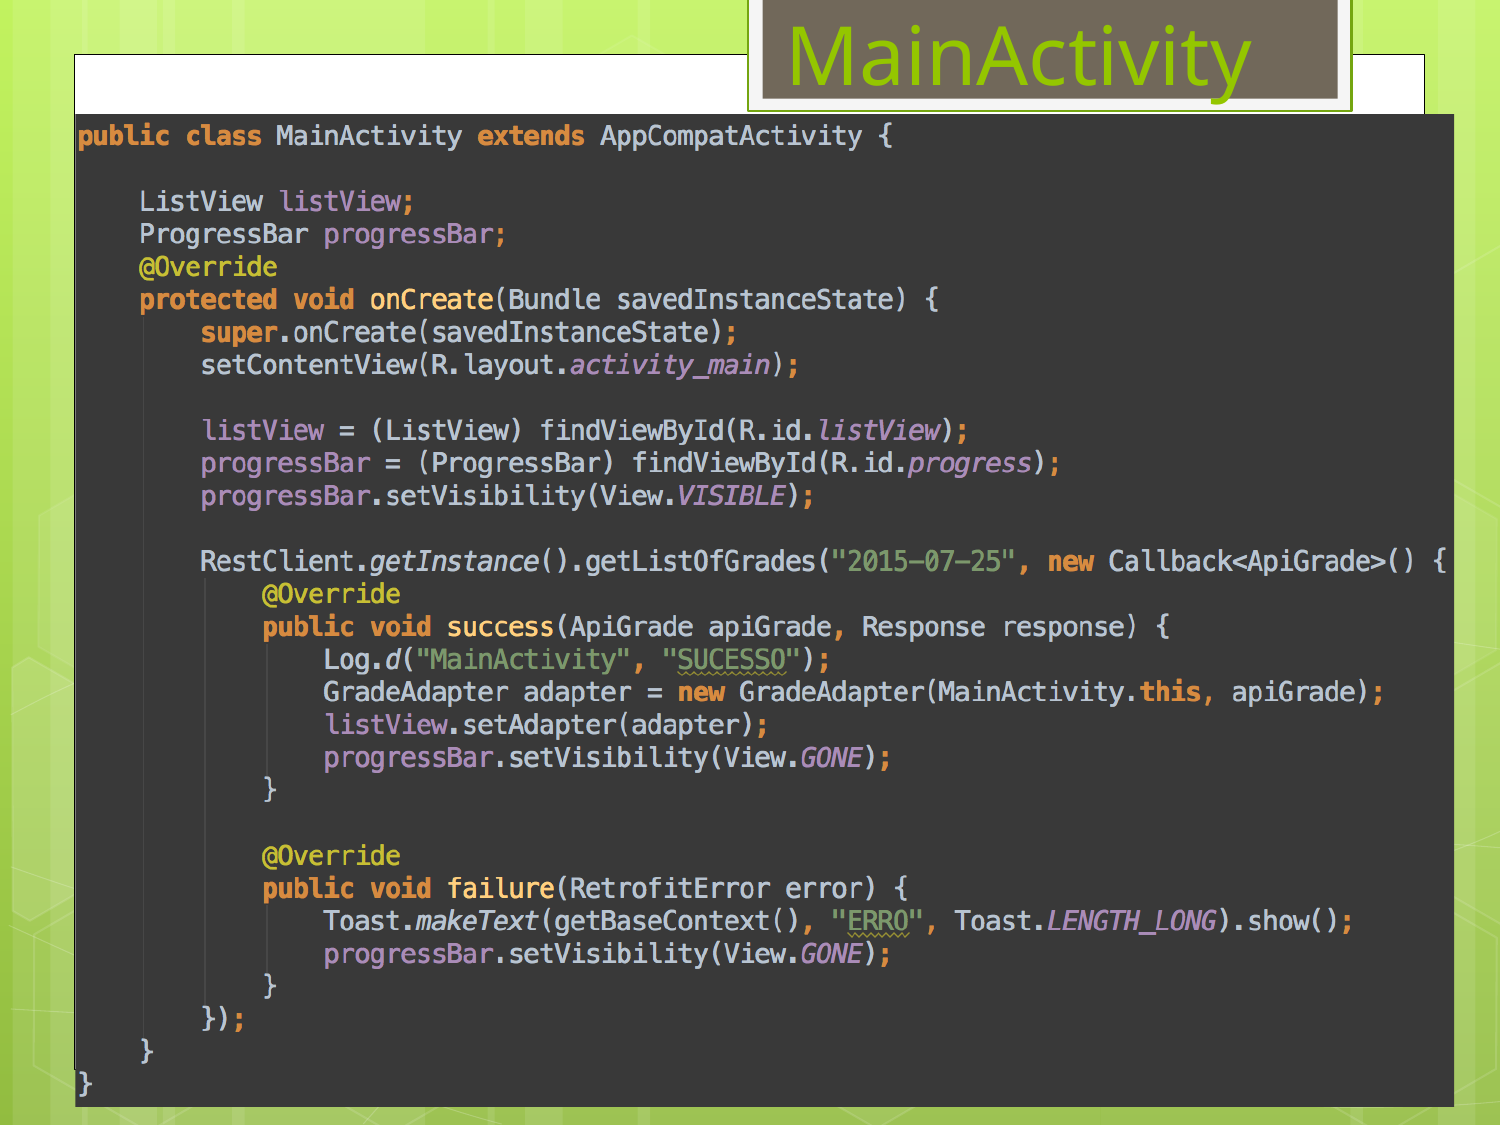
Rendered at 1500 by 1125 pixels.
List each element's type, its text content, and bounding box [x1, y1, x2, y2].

picture [75, 114, 1455, 1107]
title MainActivity [777, 0, 1284, 110]
